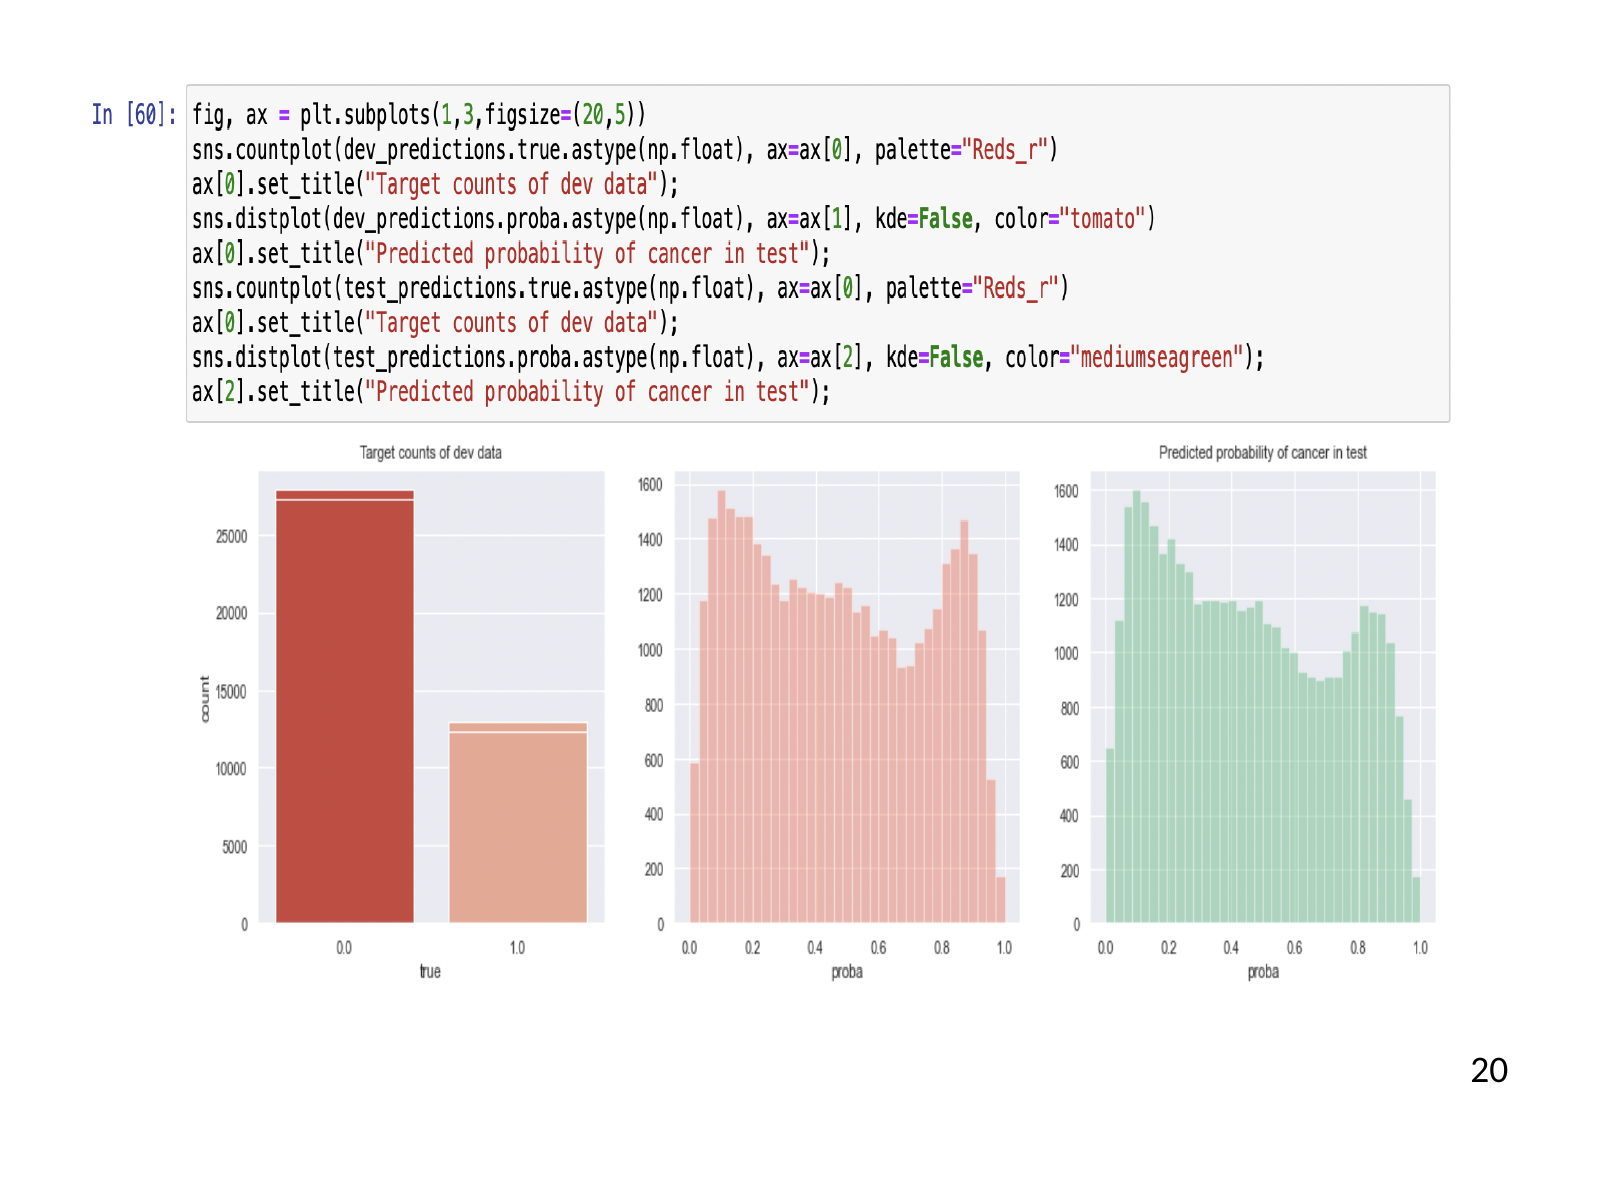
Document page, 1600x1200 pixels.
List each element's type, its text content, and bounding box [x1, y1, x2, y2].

text_box 20 [1462, 1037, 1598, 1098]
picture [62, 74, 1463, 1026]
